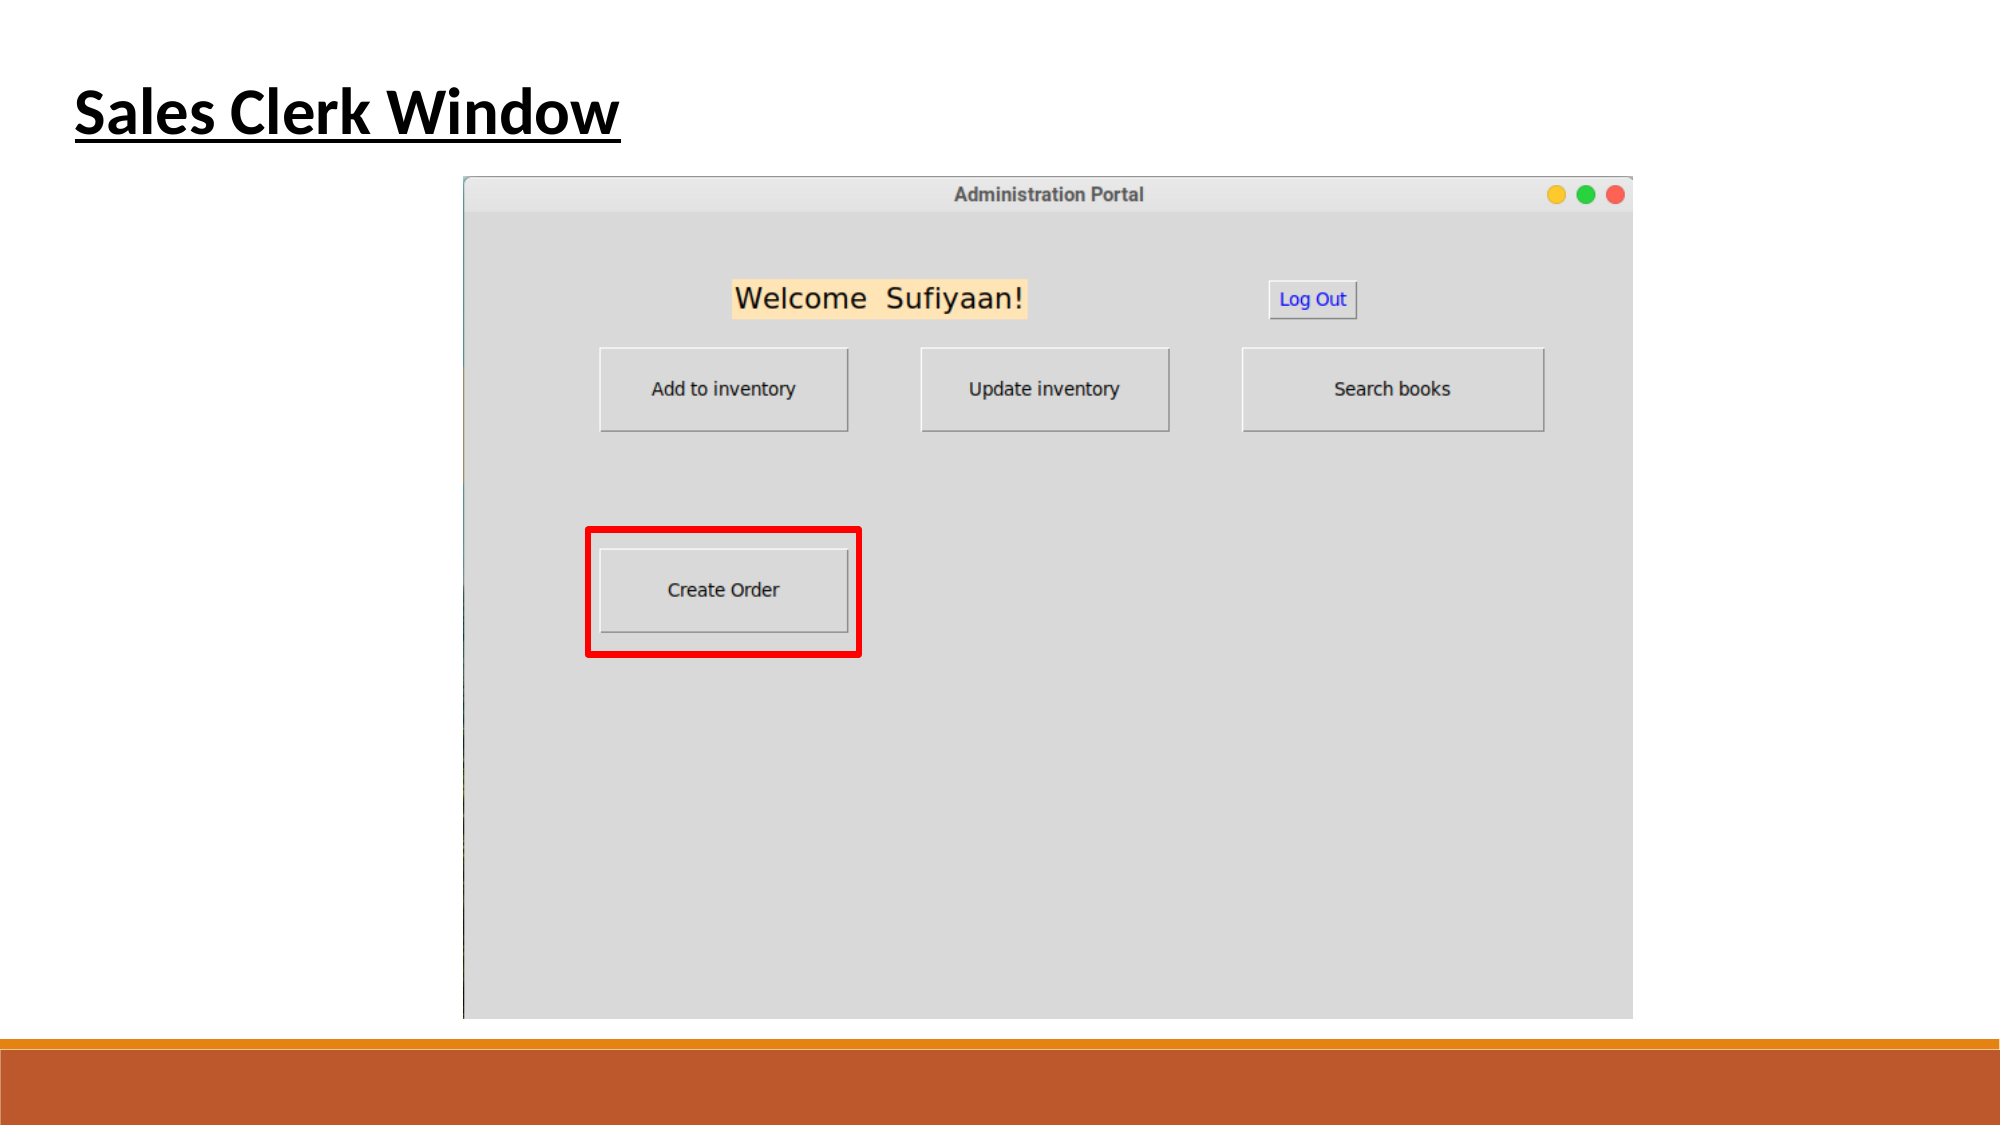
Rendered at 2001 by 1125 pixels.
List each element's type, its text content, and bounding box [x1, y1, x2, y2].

text_box Sales Clerk Window [59, 60, 940, 156]
picture [463, 176, 1633, 1019]
